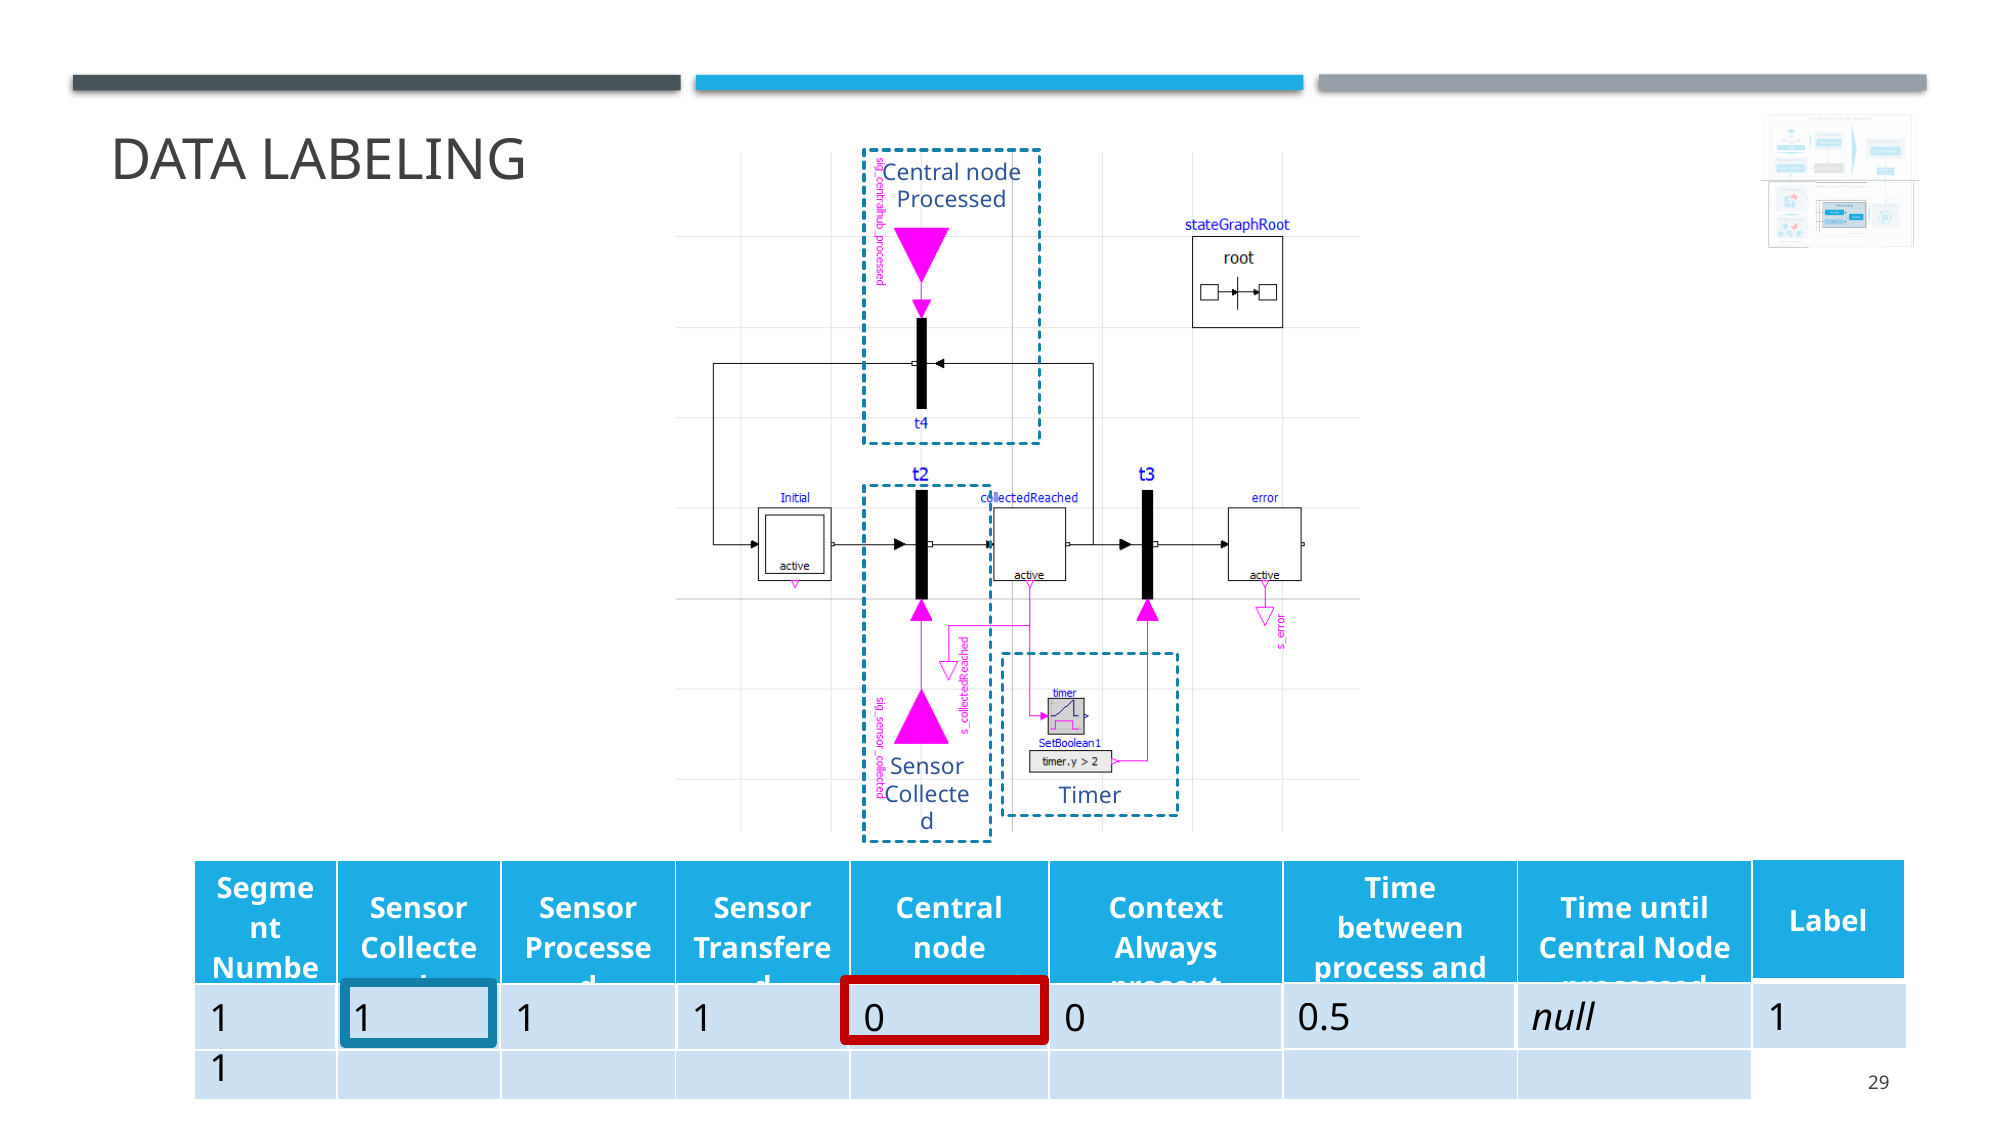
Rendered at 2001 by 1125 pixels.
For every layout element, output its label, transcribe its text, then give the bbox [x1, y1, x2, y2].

table_cell 1 [195, 1051, 336, 1099]
table_header Sensor Processed [502, 861, 675, 983]
table_header 1 [678, 985, 847, 1049]
slide_number 29 [1732, 1053, 1905, 1114]
text_box [343, 981, 494, 1045]
table_cell [851, 1051, 1048, 1099]
text_box [843, 978, 1046, 1042]
table_header Time between process and transfer [1284, 861, 1517, 982]
text_box Data labeling [95, 115, 1756, 198]
table_header null [1518, 984, 1751, 1048]
picture [676, 152, 1360, 832]
table_cell [676, 1051, 849, 1099]
table_header Label [1753, 860, 1904, 978]
table_header Sensor Collected [338, 861, 500, 983]
table_cell [1518, 1050, 1751, 1099]
table_cell [502, 1051, 675, 1099]
table_header 0 [849, 985, 1047, 1049]
table_cell [338, 1051, 500, 1099]
table_header 1 [338, 985, 499, 1049]
table_header 1 [195, 985, 335, 1049]
table_cell [1050, 1051, 1282, 1099]
table_header 1 [1753, 984, 1906, 1048]
table_header Sensor Transfered [676, 861, 849, 983]
table_header Central node Processed [851, 861, 1048, 983]
table_header 0 [1050, 985, 1281, 1049]
table_header Segment Number [195, 861, 336, 983]
table_header 1 [501, 985, 675, 1049]
table_header Context Always present [1050, 861, 1282, 983]
table_header Time until Central Node processed [1518, 861, 1751, 982]
picture [1760, 113, 1919, 248]
table_header 0.5 [1284, 984, 1514, 1048]
table_cell [1284, 1050, 1517, 1099]
